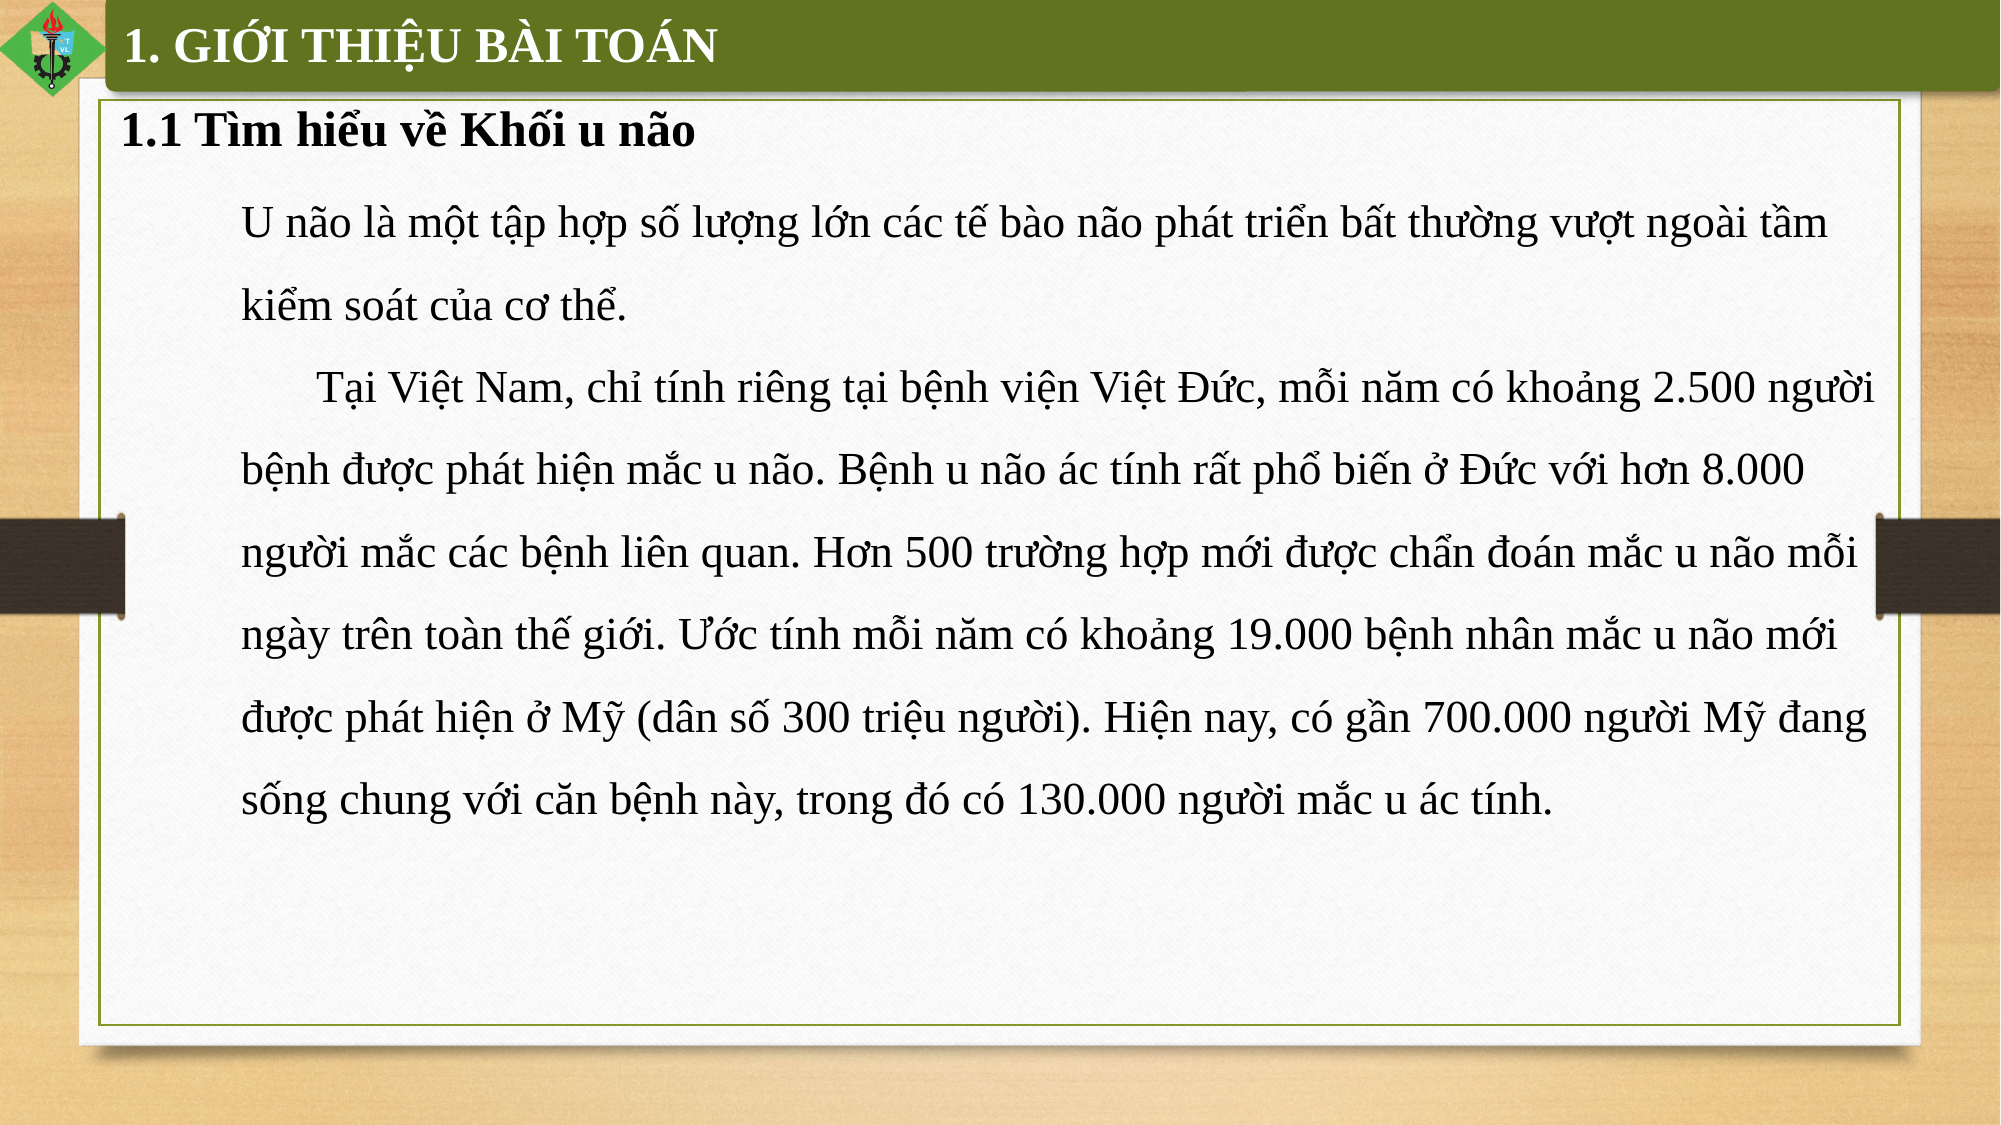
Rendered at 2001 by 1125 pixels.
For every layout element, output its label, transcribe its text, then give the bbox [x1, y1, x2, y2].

text_box 1.1 Tìm hiểu về Khối u não [106, 89, 1920, 165]
picture [0, 0, 2001, 1125]
text_box 1. GIỚI THIỆU BÀI TOÁN [106, 0, 2000, 91]
text_box U não là một tập hợp số lượng lớn các tế bào não phát triển bất thường vượt ngoài tầm kiểm soát của cơ thể. Tại Việt Nam, chỉ tính riêng tại bệnh viện Việt Đức, mỗi năm có khoảng 2.500 người bệnh được phát hiện mắc u não. Bệnh u não ác tính rất phổ biến ở Đức với hơn 8.000 người mắc các bệnh liên quan. Hơn 500 trường hợp mới được chẩn đoán mắc u não mỗi ngày trên toàn thế giới. Ước tính mỗi năm có khoảng 19.000 bệnh nhân mắc u não mới được phát hiện ở Mỹ (dân số 300 triệu người). Hiện nay, có gần 700.000 người Mỹ đang sống chung với căn bệnh này, trong đó có 130.000 người mắc u ác tính. [226, 156, 1894, 832]
